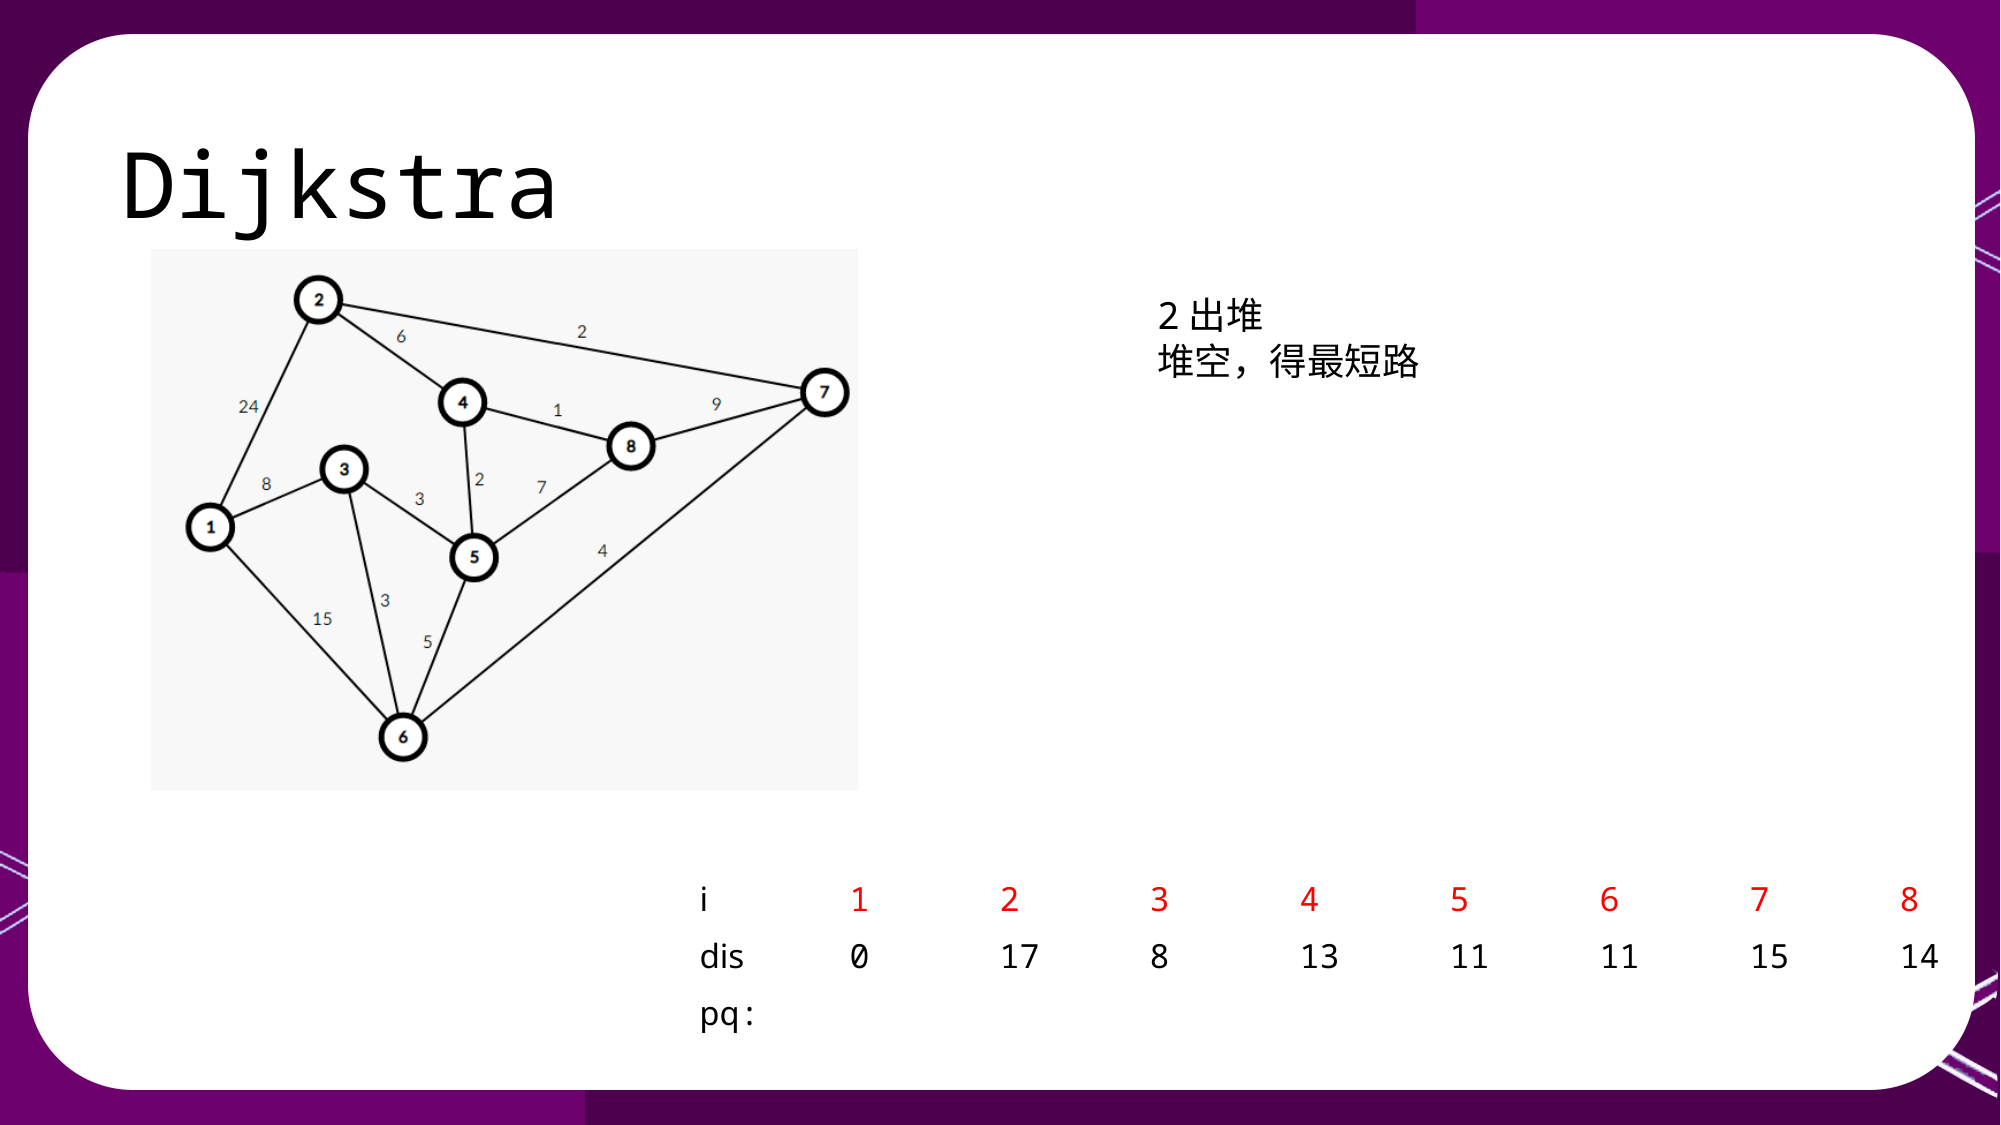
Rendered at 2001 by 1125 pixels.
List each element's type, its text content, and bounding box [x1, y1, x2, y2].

text_box 2出堆 堆空，得最短路 [1142, 285, 1817, 390]
picture [0, 0, 2001, 1125]
list i 1 2 3 4 5 6 7 8 dis 0 17 8 13 11 11 15 14 pq: [684, 875, 1959, 1082]
title Dijkstra [106, 74, 1649, 304]
